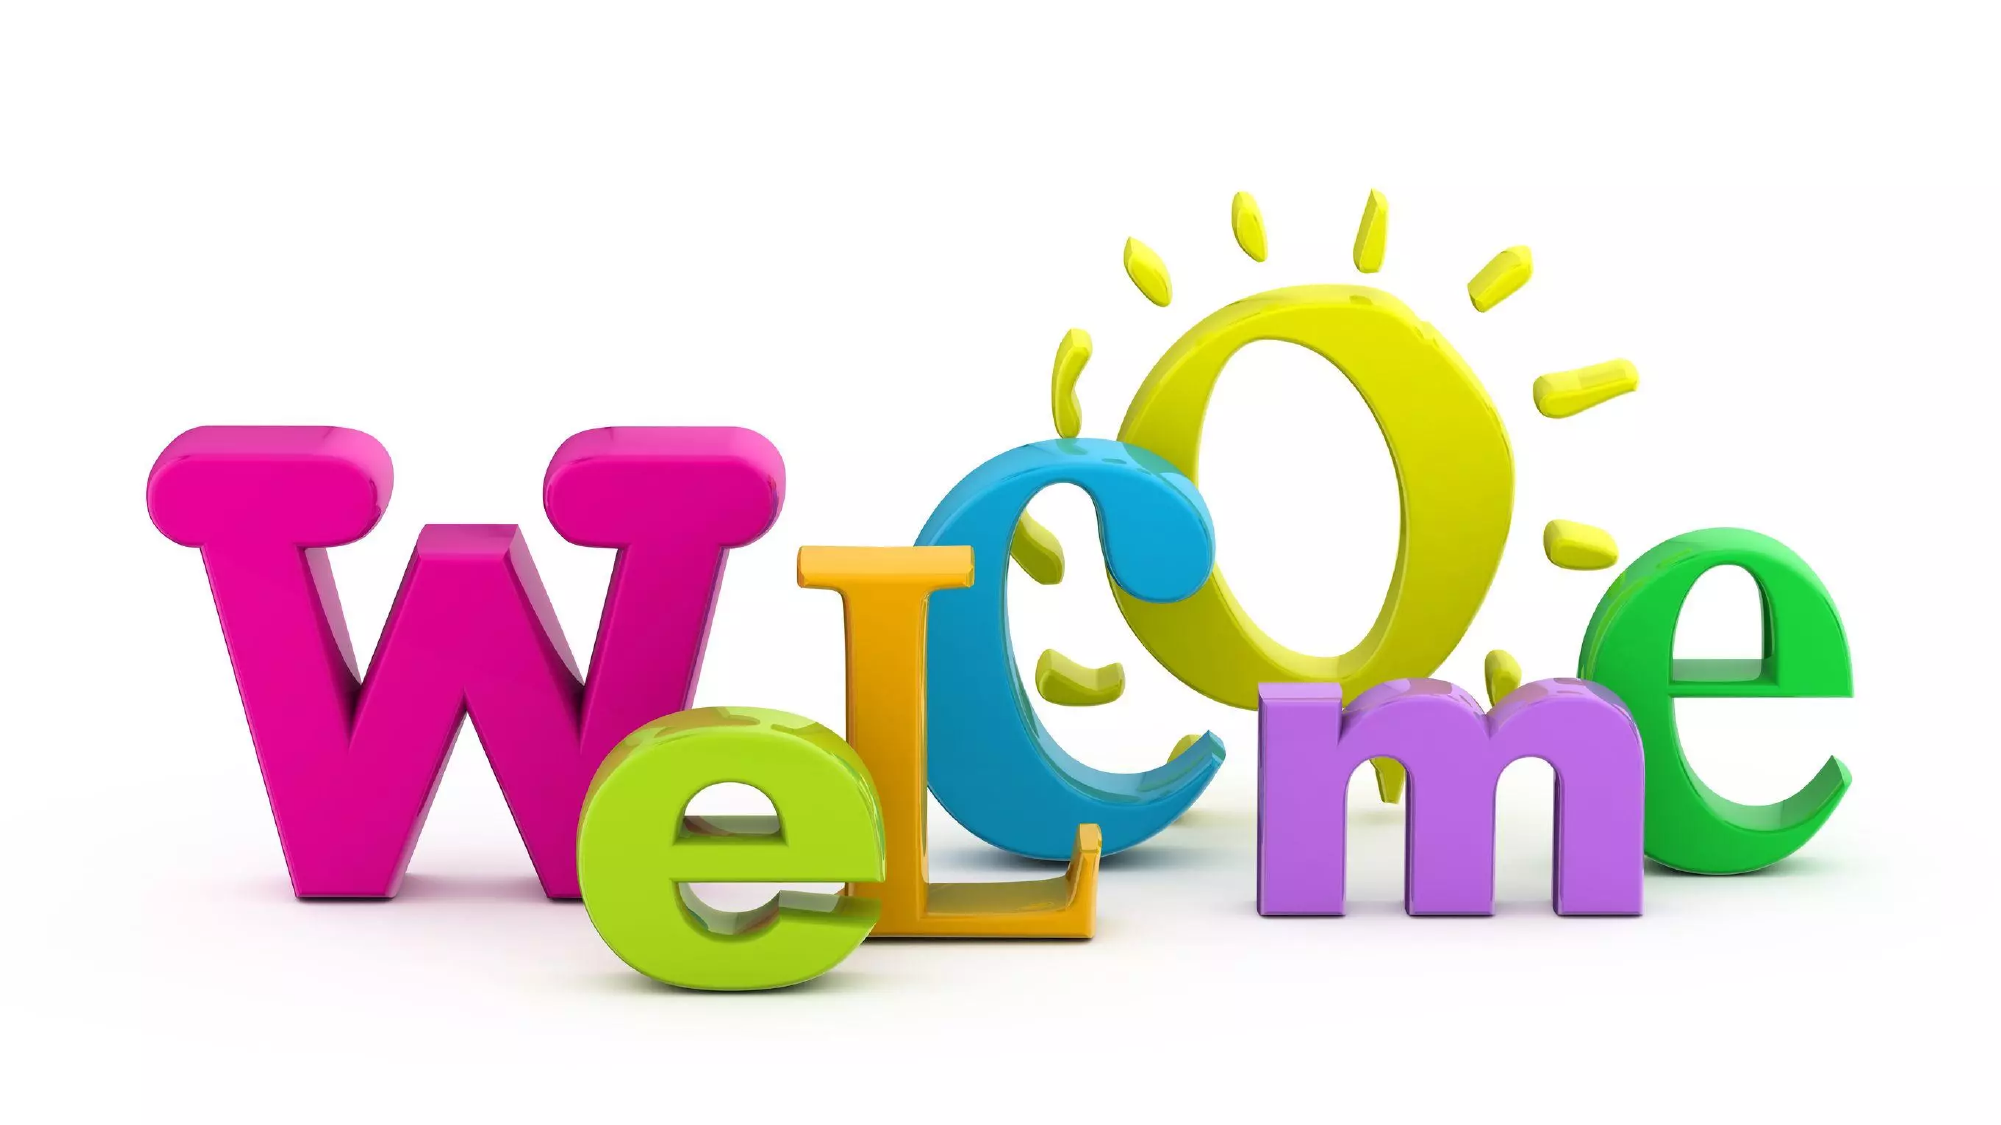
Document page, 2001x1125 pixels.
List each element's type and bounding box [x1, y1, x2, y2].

list [0, 12, 2000, 1125]
